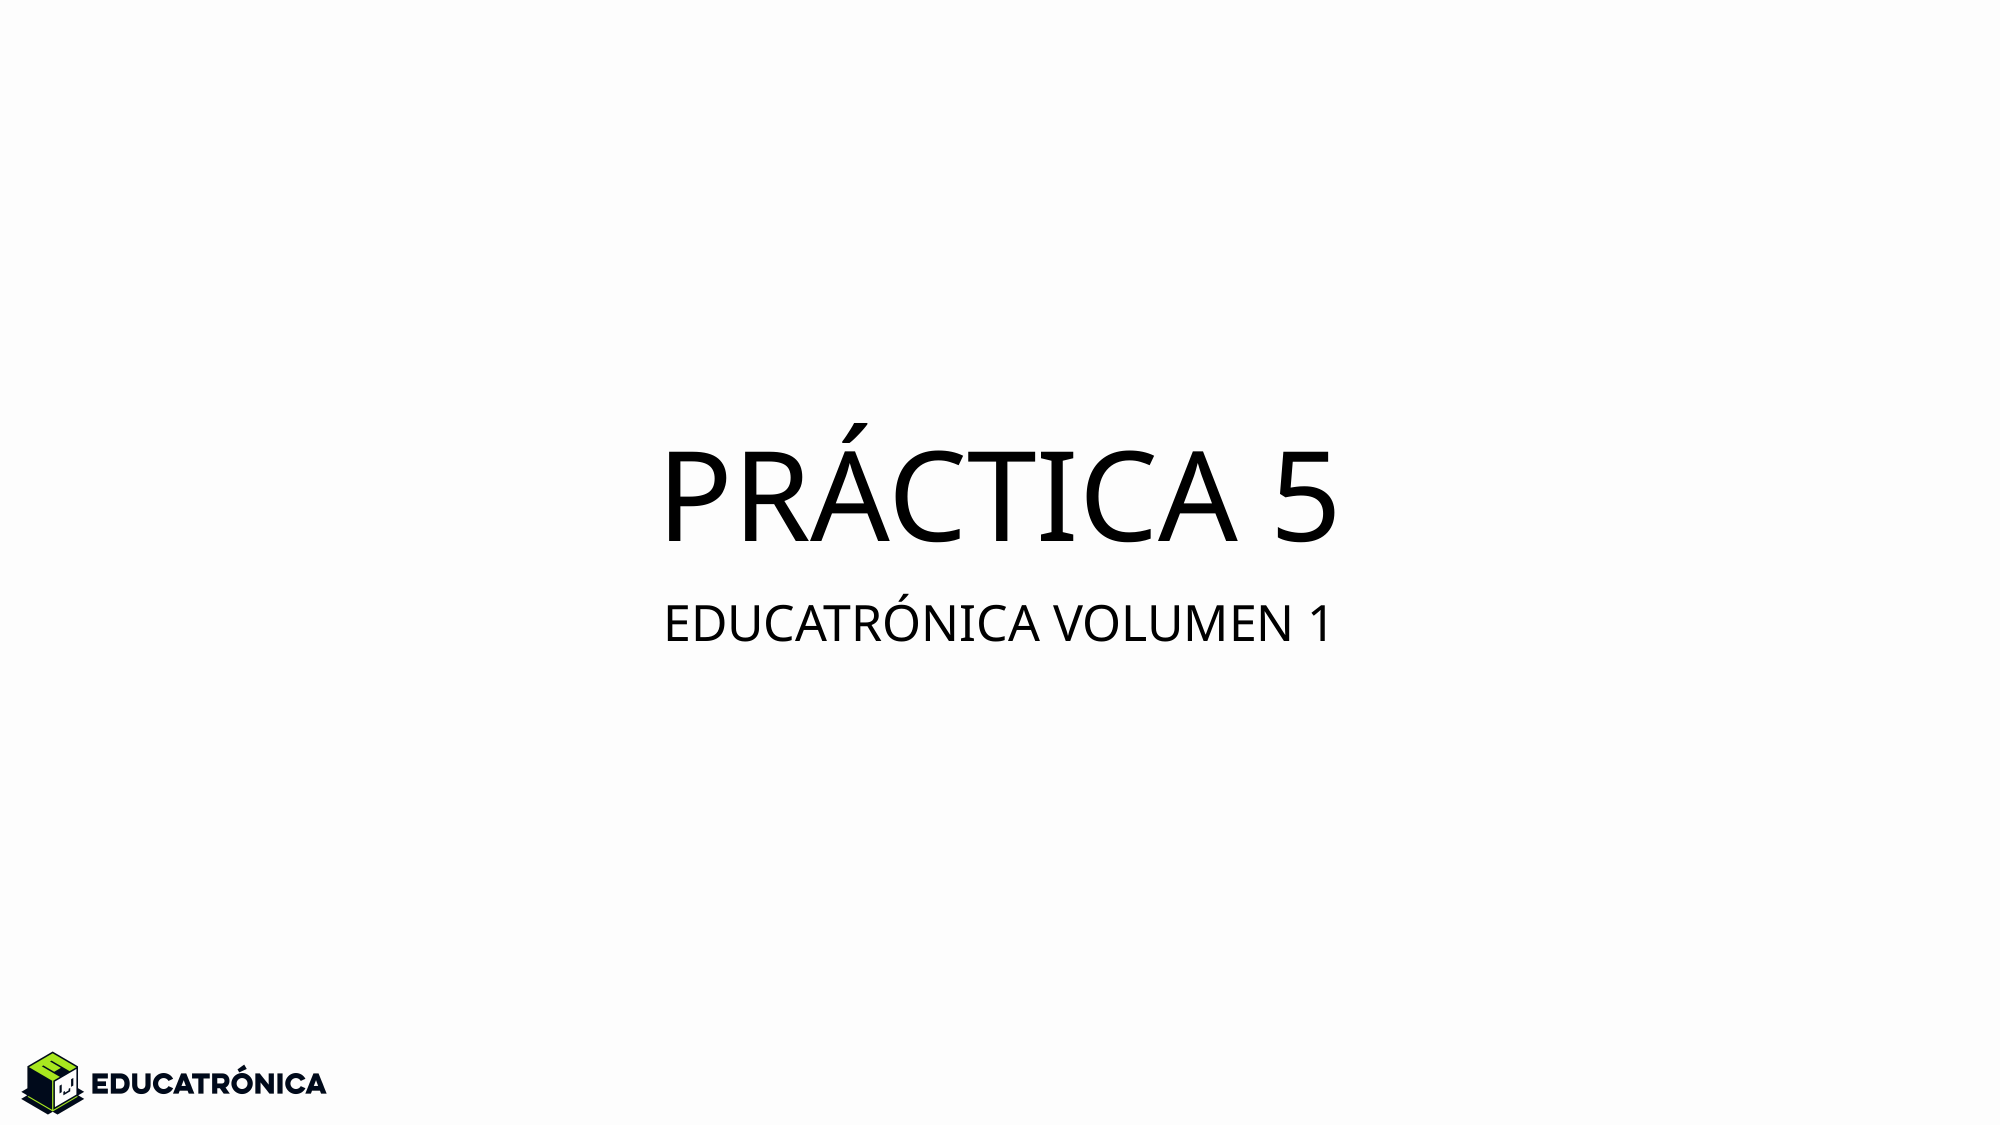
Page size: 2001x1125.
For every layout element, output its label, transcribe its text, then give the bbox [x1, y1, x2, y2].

picture [19, 1048, 330, 1118]
subtitle EDUCATRÓNICA VOLUMEN 1 [249, 590, 1750, 863]
title PRÁCTICA 5 [249, 184, 1750, 576]
